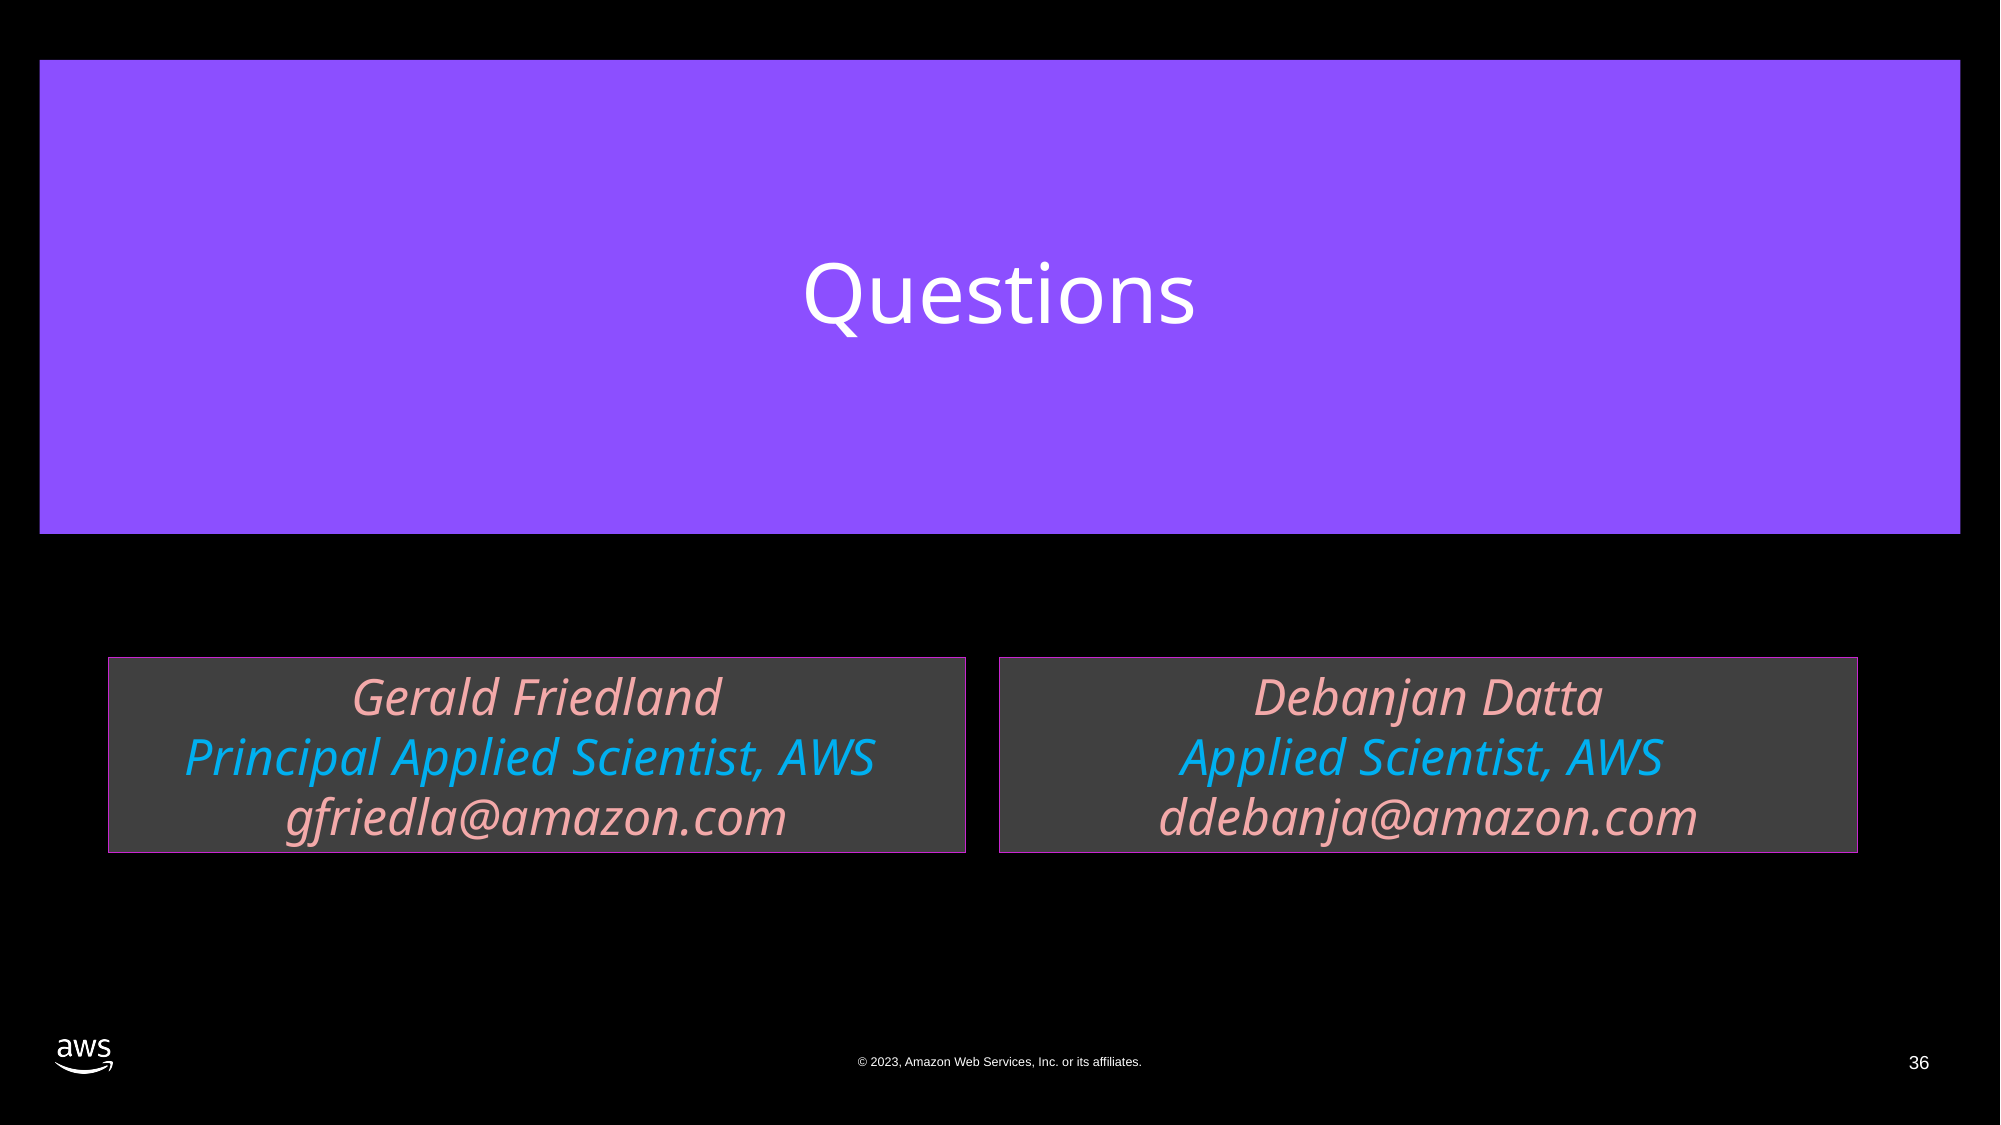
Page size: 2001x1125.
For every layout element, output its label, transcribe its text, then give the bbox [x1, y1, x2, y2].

text_box Gerald Friedland Principal Applied Scientist, AWS gfriedla@amazon.com [108, 657, 966, 853]
title Questions [39, 59, 1961, 534]
picture [55, 1039, 113, 1074]
text_box Debanjan Datta Applied Scientist, AWS ddebanja@amazon.com [999, 657, 1858, 853]
footer © 2023, Amazon Web Services, Inc. or its affiliates. [662, 1031, 1338, 1092]
slide_number 36 [1494, 1031, 1945, 1092]
